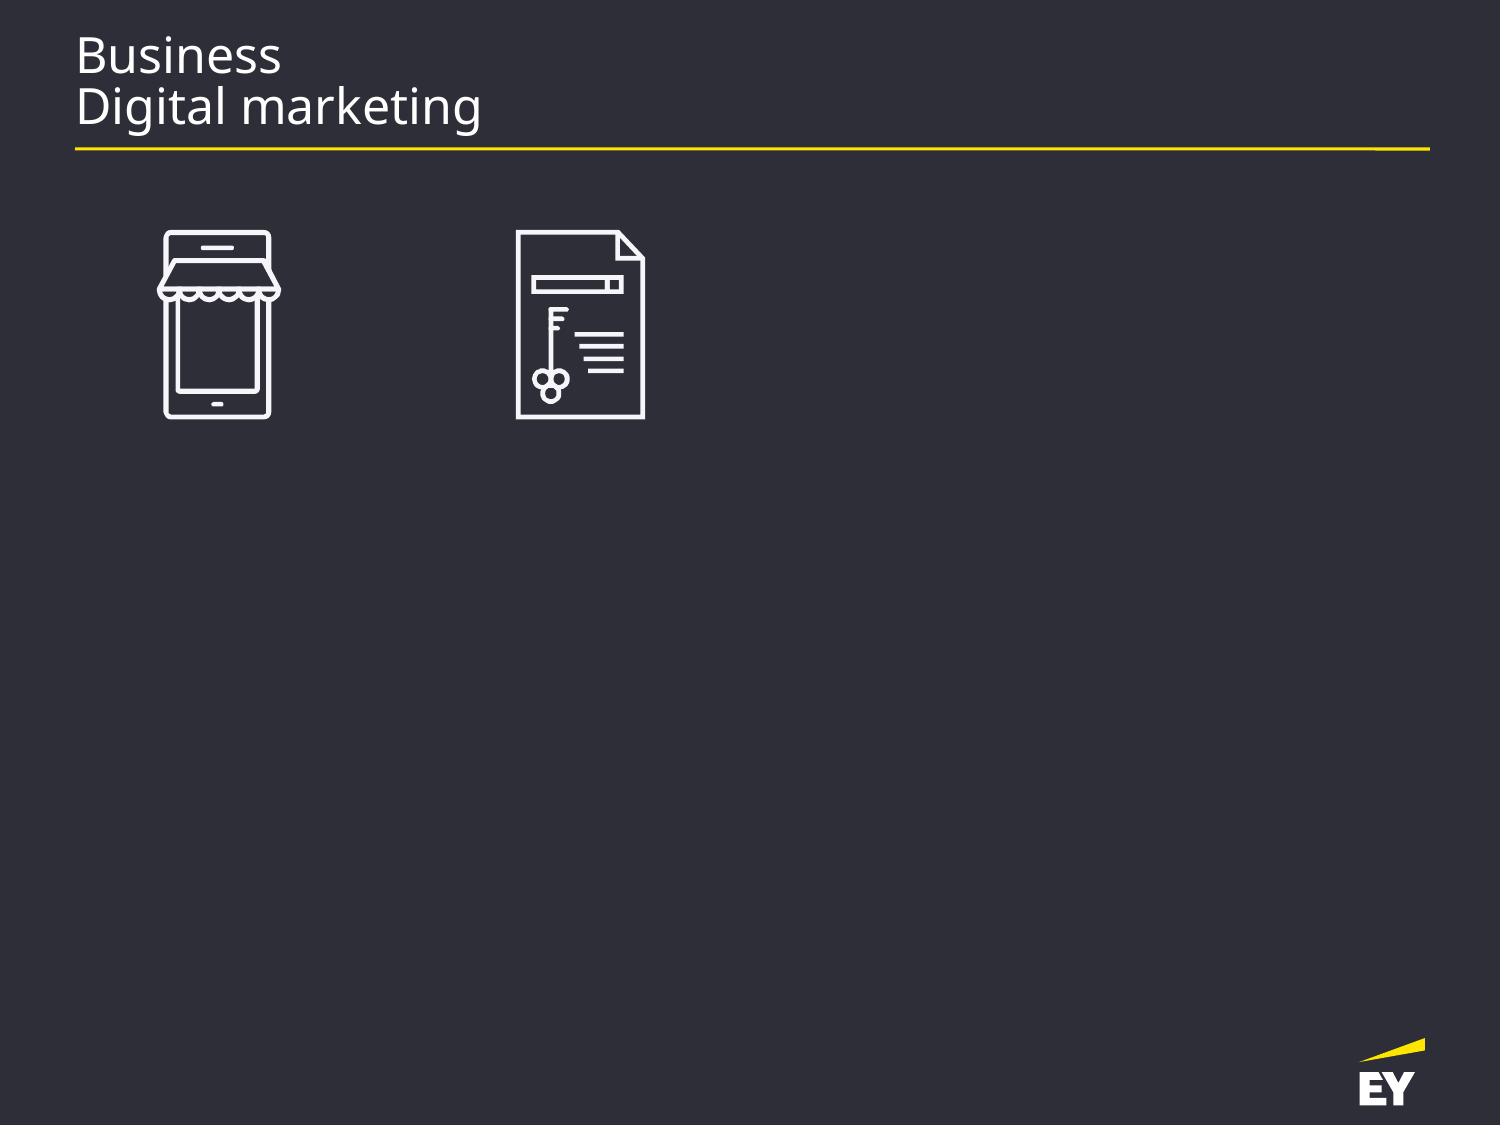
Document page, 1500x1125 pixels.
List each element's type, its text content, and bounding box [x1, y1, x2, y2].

title Business Digital marketing [75, 33, 1425, 131]
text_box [515, 229, 646, 420]
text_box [156, 229, 282, 420]
